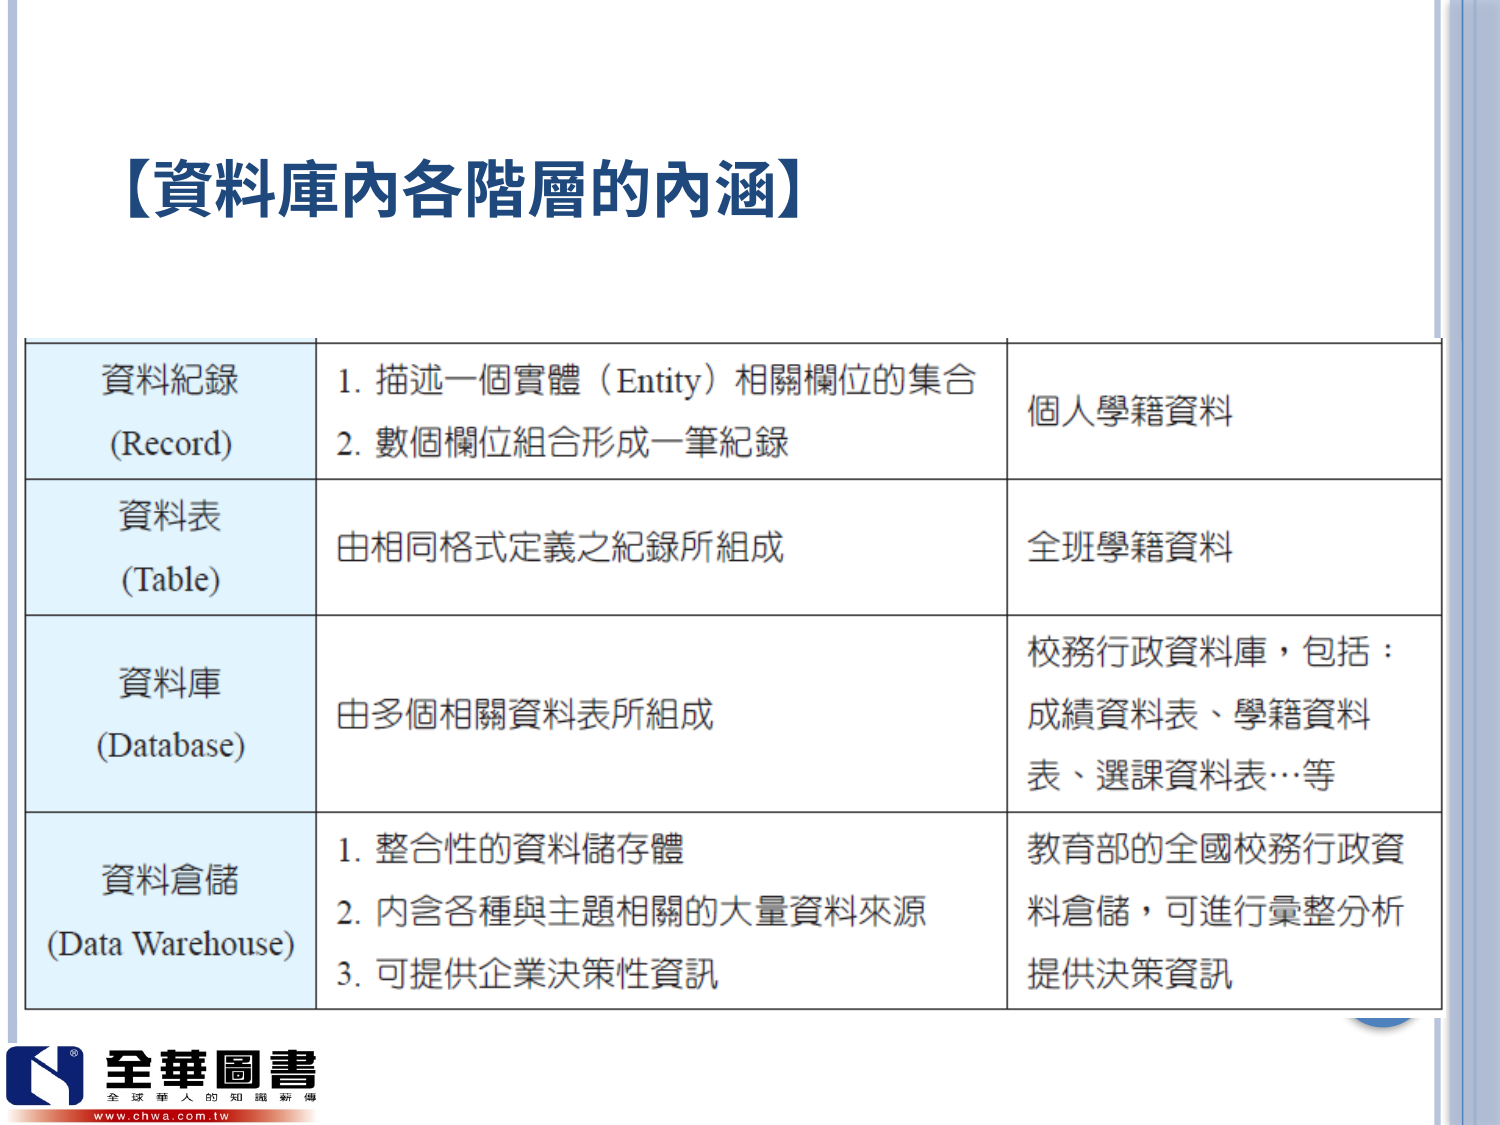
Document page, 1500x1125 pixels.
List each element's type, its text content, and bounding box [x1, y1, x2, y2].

picture [17, 337, 1447, 1019]
picture [0, 1043, 322, 1125]
title 【資料庫內各階層的內涵】 [75, 45, 1300, 233]
